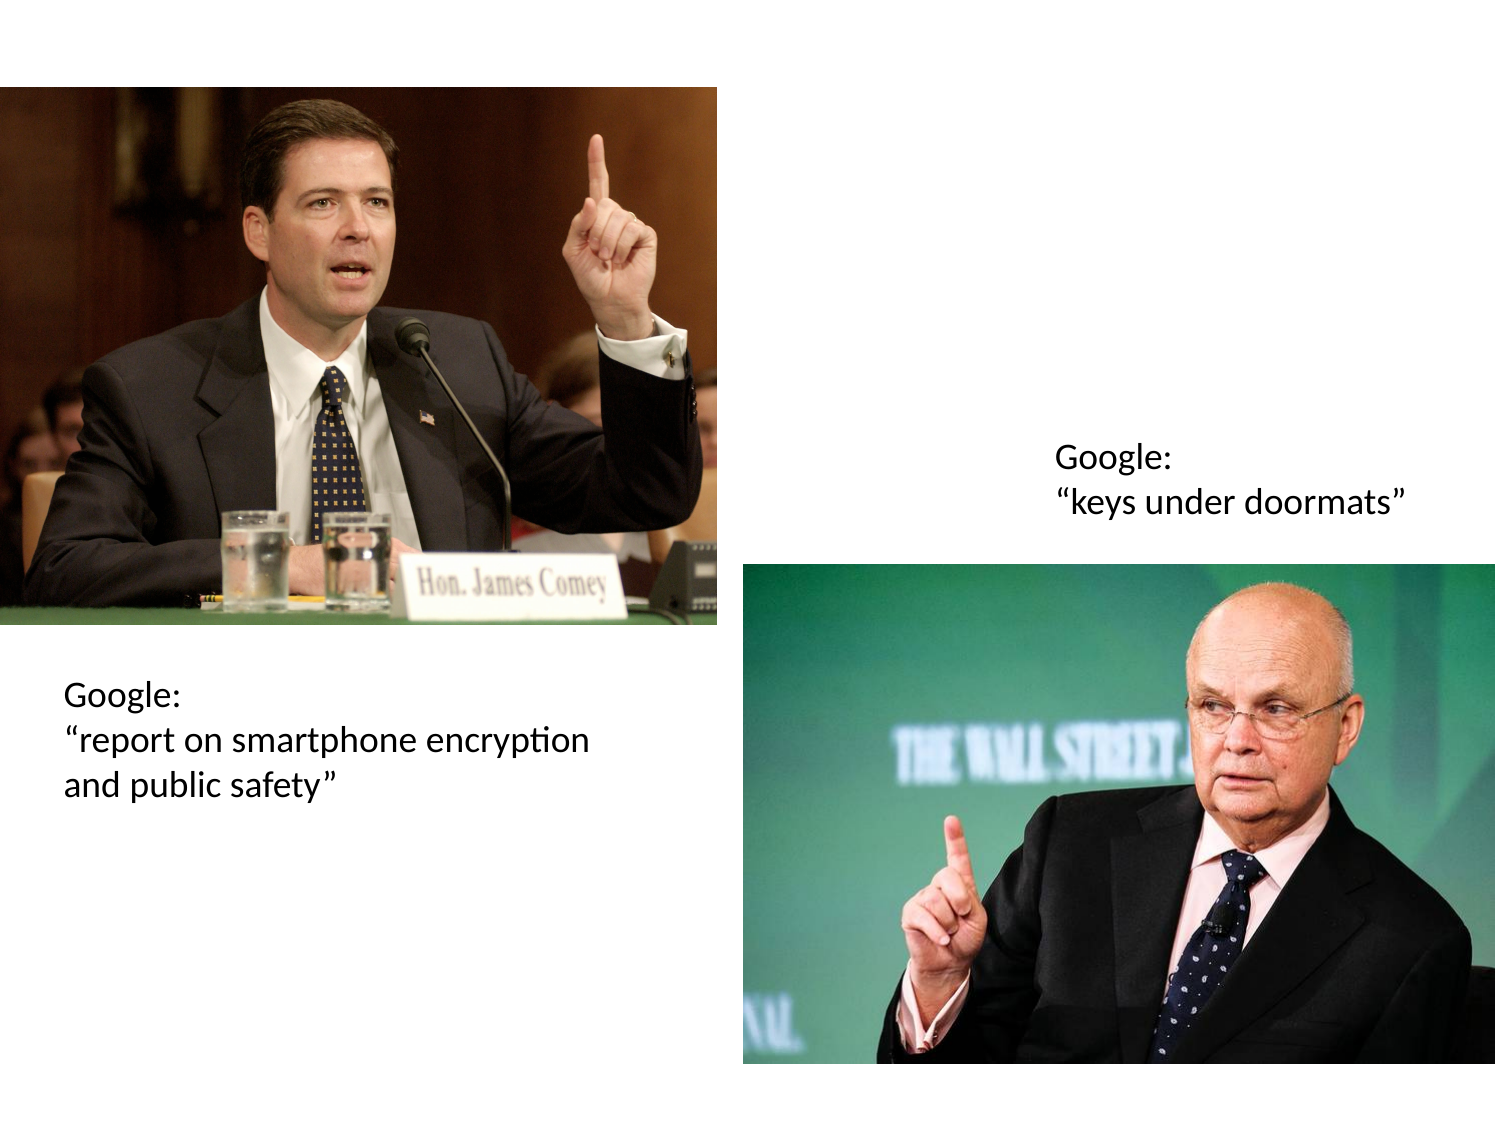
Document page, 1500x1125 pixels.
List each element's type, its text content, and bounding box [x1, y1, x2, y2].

text_box Google: “keys under doormats” [1040, 424, 1422, 530]
text_box Google: “report on smartphone encryption and public safety” [48, 662, 615, 813]
picture [0, 87, 717, 626]
picture [743, 563, 1495, 1065]
